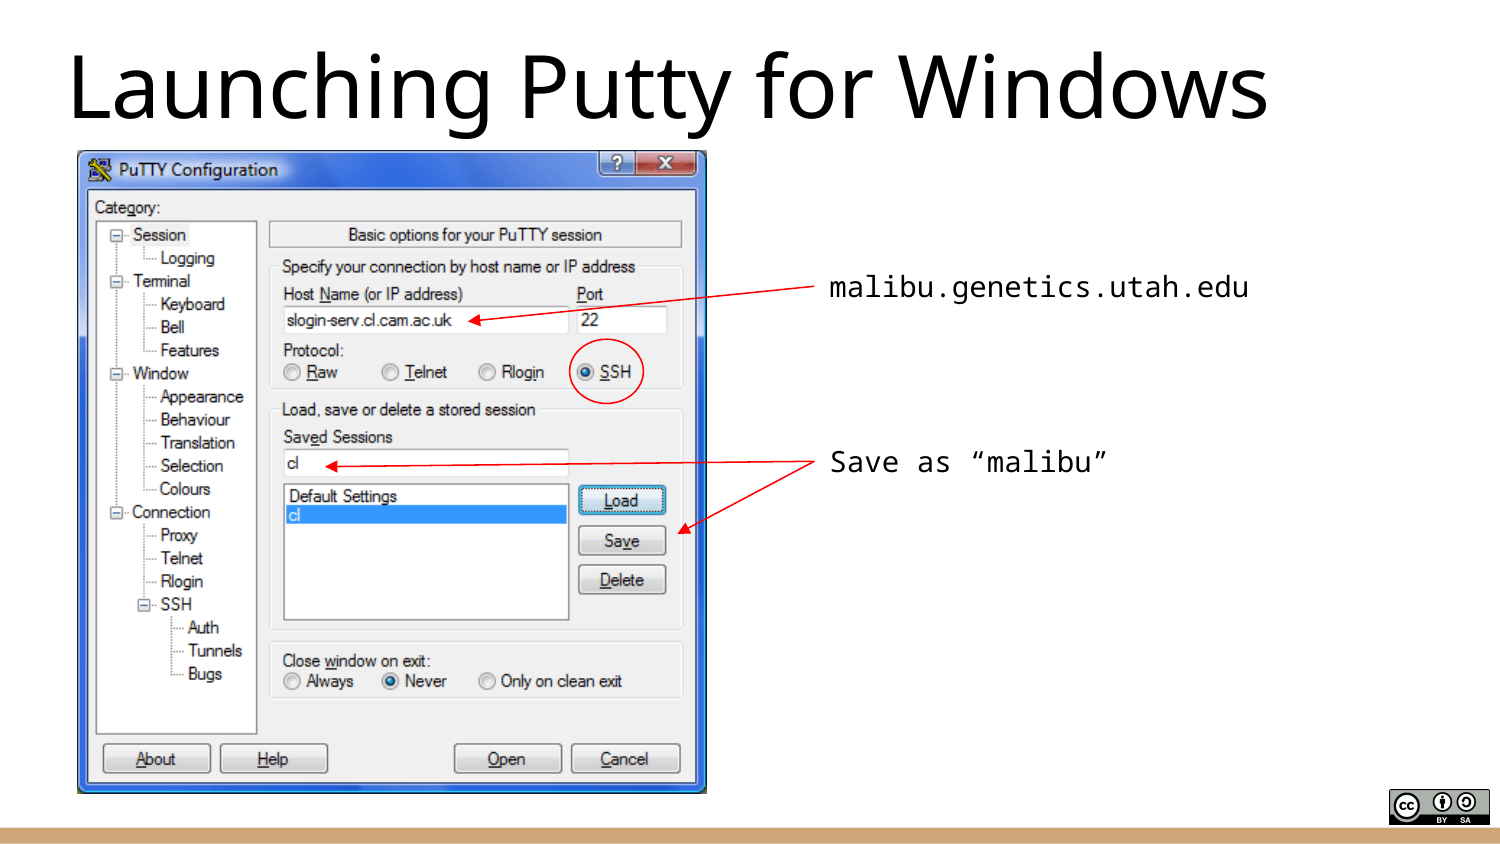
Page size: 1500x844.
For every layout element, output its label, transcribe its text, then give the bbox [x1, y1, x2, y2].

title Launching Putty for Windows [51, 14, 1449, 151]
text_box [467, 286, 815, 322]
picture [1389, 789, 1490, 825]
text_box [677, 461, 815, 535]
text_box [324, 461, 674, 467]
picture [77, 150, 707, 794]
text_box malibu.genetics.utah.edu [814, 248, 1307, 324]
text_box Save as “malibu” [814, 423, 1307, 499]
